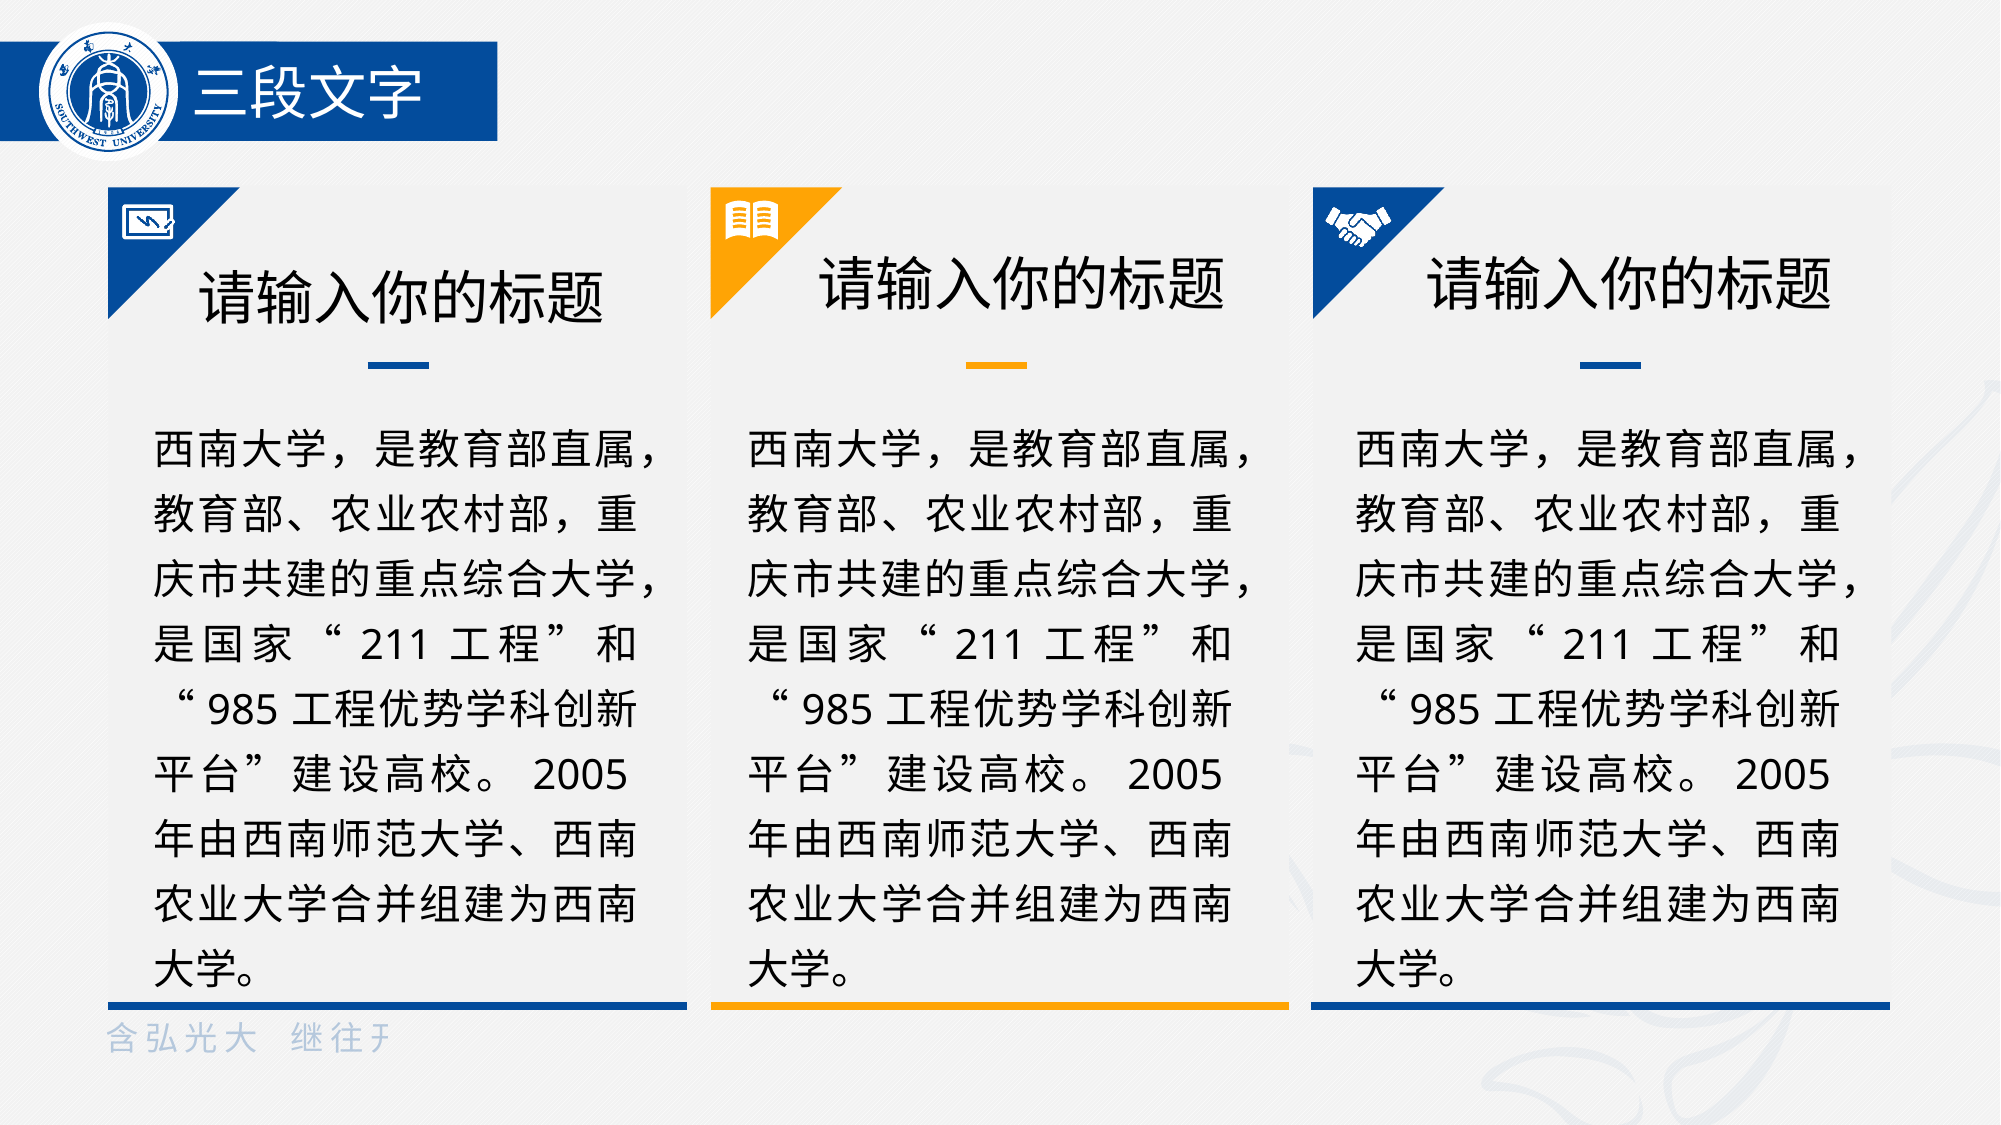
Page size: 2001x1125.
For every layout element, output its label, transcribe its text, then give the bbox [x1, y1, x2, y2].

text_box [1312, 184, 1893, 1007]
text_box [107, 186, 243, 322]
text_box [753, 200, 778, 240]
text_box [710, 184, 1290, 1006]
text_box 请输入你的标题 [174, 253, 628, 339]
text_box 西南大学，是教育部直属，教育部、农业农村部，重庆市共建的重点综合大学，是国家“211工程”和“985工程优势学科创新平台”建设高校。2005年由西南师范大学、西南农业大学合并组建为西南大学。 [1340, 400, 1856, 1001]
text_box [1311, 186, 1448, 322]
picture [117, 191, 178, 252]
text_box 请输入你的标题 [794, 239, 1248, 325]
list 三段文字 [180, 41, 498, 141]
text_box [107, 184, 688, 1007]
text_box 西南大学，是教育部直属，教育部、农业农村部，重庆市共建的重点综合大学，是国家“211工程”和“985工程优势学科创新平台”建设高校。2005年由西南师范大学、西南农业大学合并组建为西南大学。 [138, 400, 654, 1001]
text_box [709, 186, 845, 322]
picture [1320, 189, 1395, 264]
text_box [725, 200, 751, 240]
text_box 请输入你的标题 [1402, 239, 1856, 325]
text_box 西南大学，是教育部直属，教育部、农业农村部，重庆市共建的重点综合大学，是国家“211工程”和“985工程优势学科创新平台”建设高校。2005年由西南师范大学、西南农业大学合并组建为西南大学。 [733, 400, 1249, 1001]
